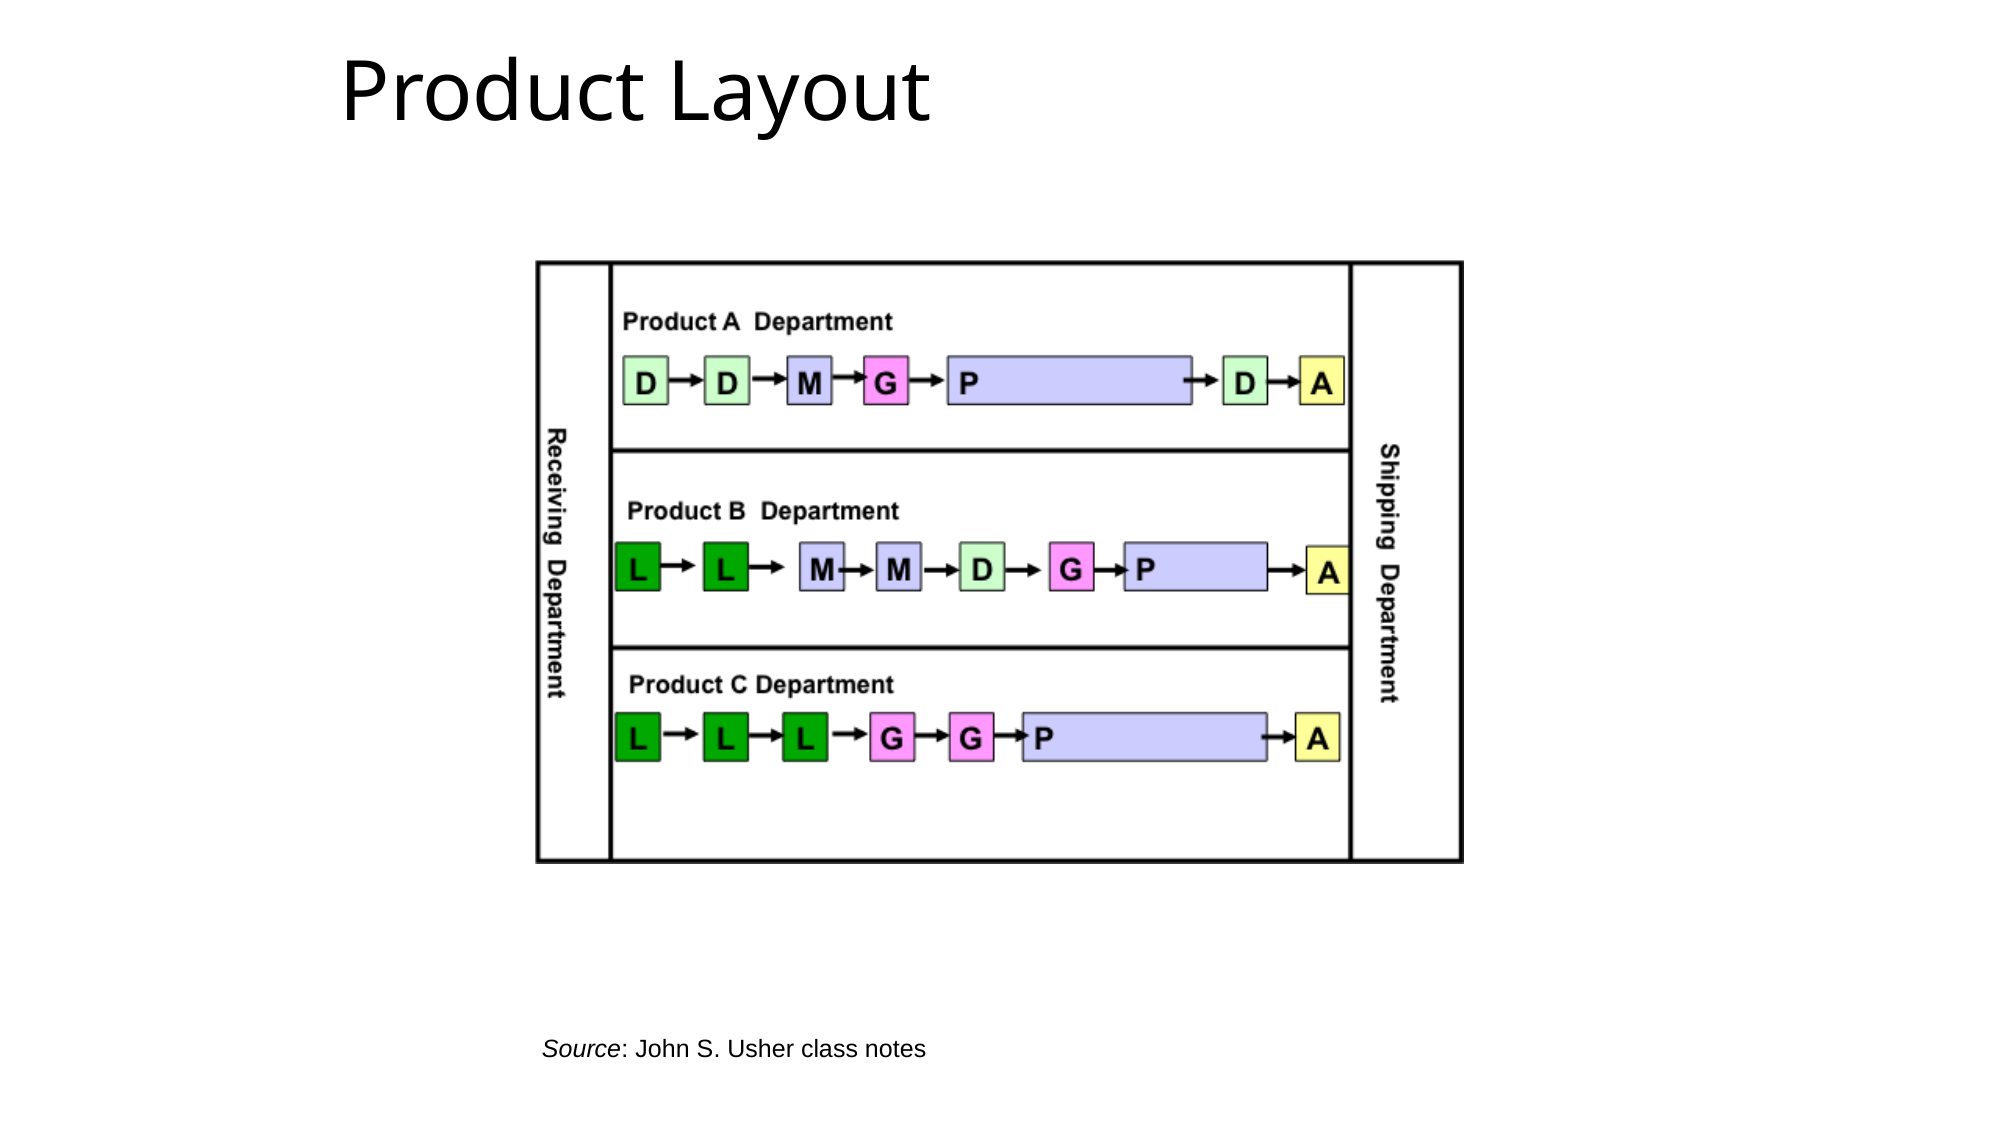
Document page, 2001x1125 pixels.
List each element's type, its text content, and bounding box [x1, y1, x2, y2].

text_box Source: John S. Usher class notes [527, 1025, 942, 1070]
picture [535, 260, 1464, 865]
title Product Layout [324, 37, 1663, 150]
